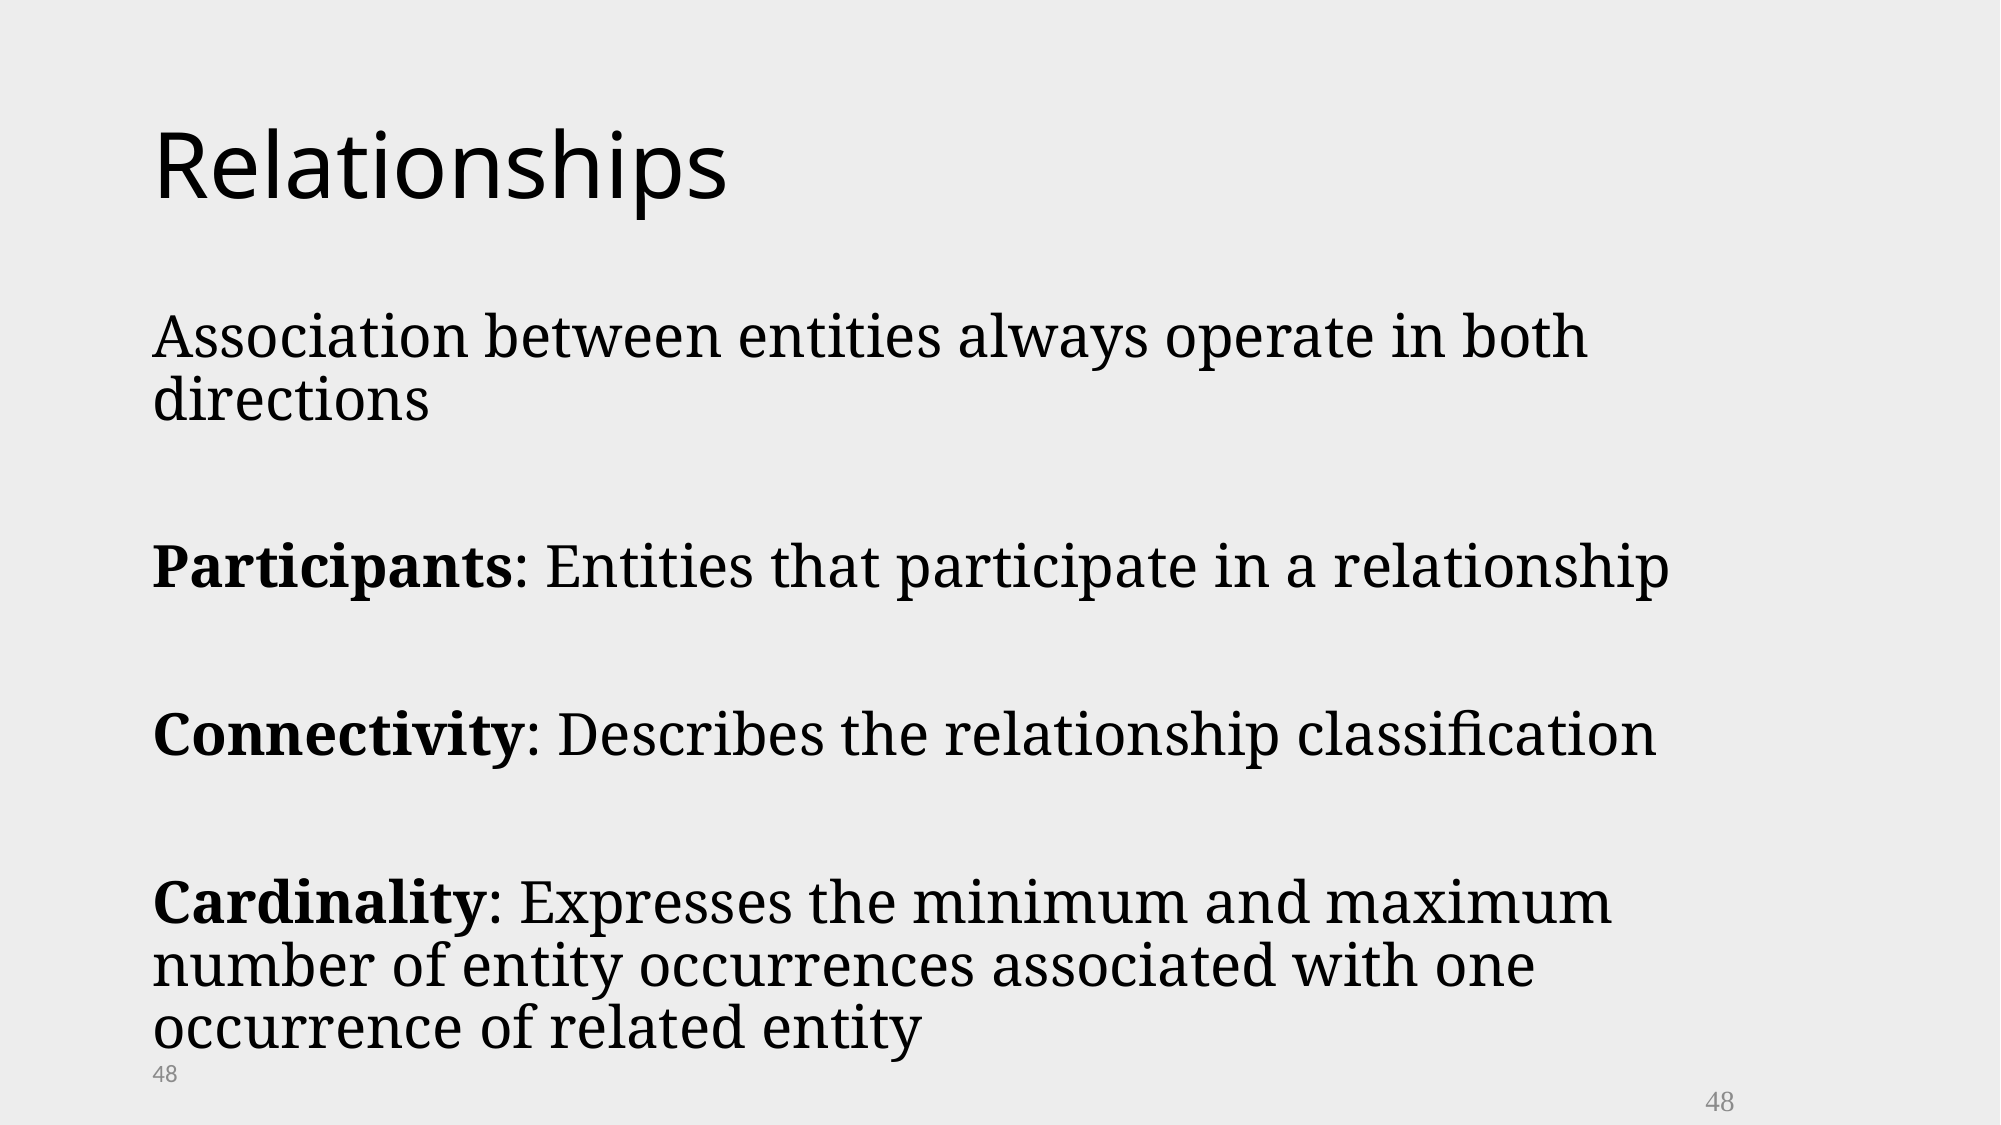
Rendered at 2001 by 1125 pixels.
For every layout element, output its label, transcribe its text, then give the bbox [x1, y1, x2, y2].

text_box 48 [137, 1042, 588, 1103]
title Relationships [137, 59, 1863, 278]
list Association between entities always operate in both directions Participants: Entities that participate in a relationship Connectivity: Describes the relationship classification Cardinality: Expresses the minimum and maximum number of entity occurrences associated with one occurrence of related entity [137, 299, 1863, 1014]
slide_number 48 [1674, 1074, 1750, 1125]
